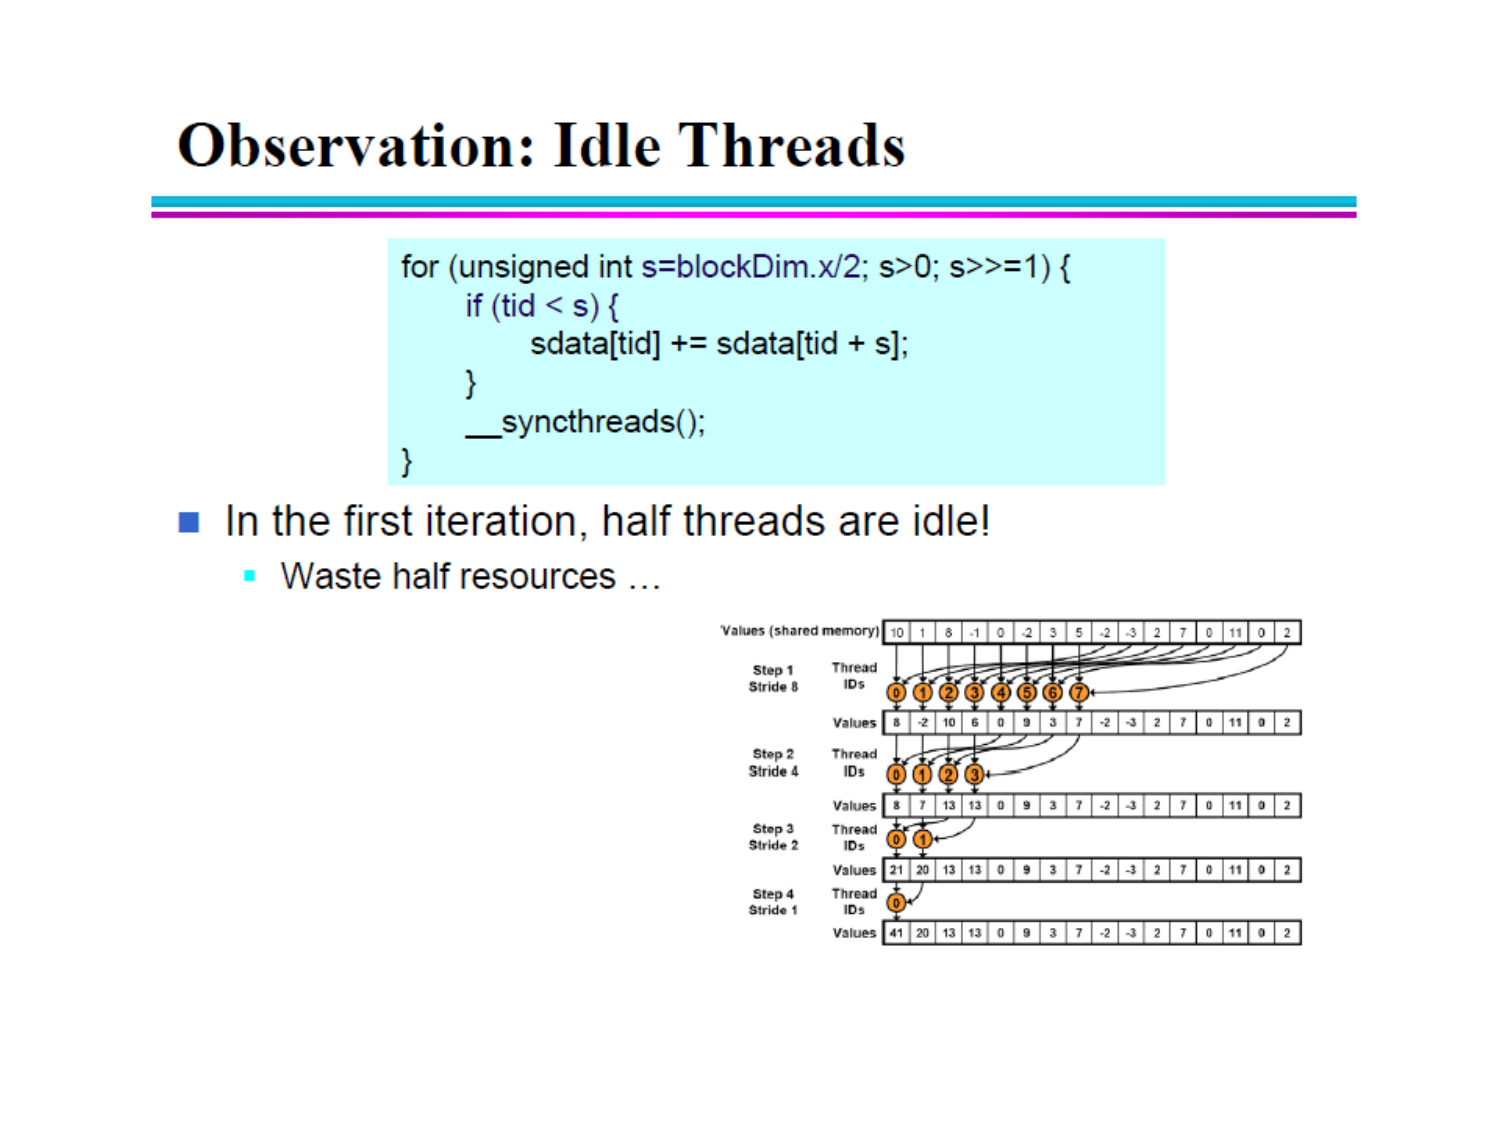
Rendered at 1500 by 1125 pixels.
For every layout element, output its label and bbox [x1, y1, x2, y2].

picture [0, 29, 1500, 955]
